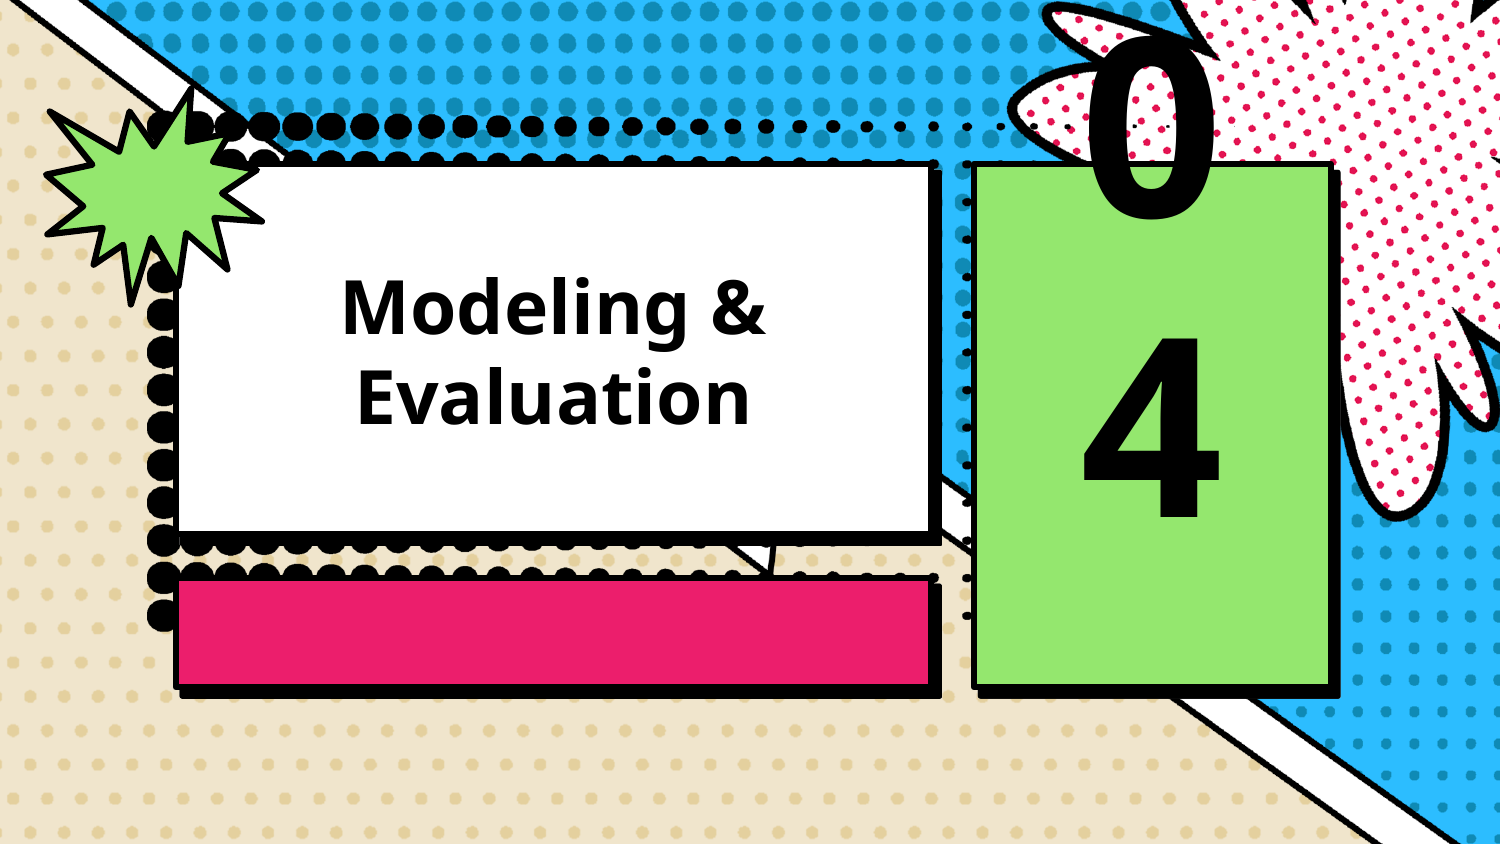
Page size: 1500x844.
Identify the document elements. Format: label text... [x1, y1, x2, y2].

picture [0, 0, 1500, 844]
text_box [46, 88, 262, 305]
title Modeling & Evaluation [196, 280, 911, 419]
title 04 [999, 260, 1305, 583]
